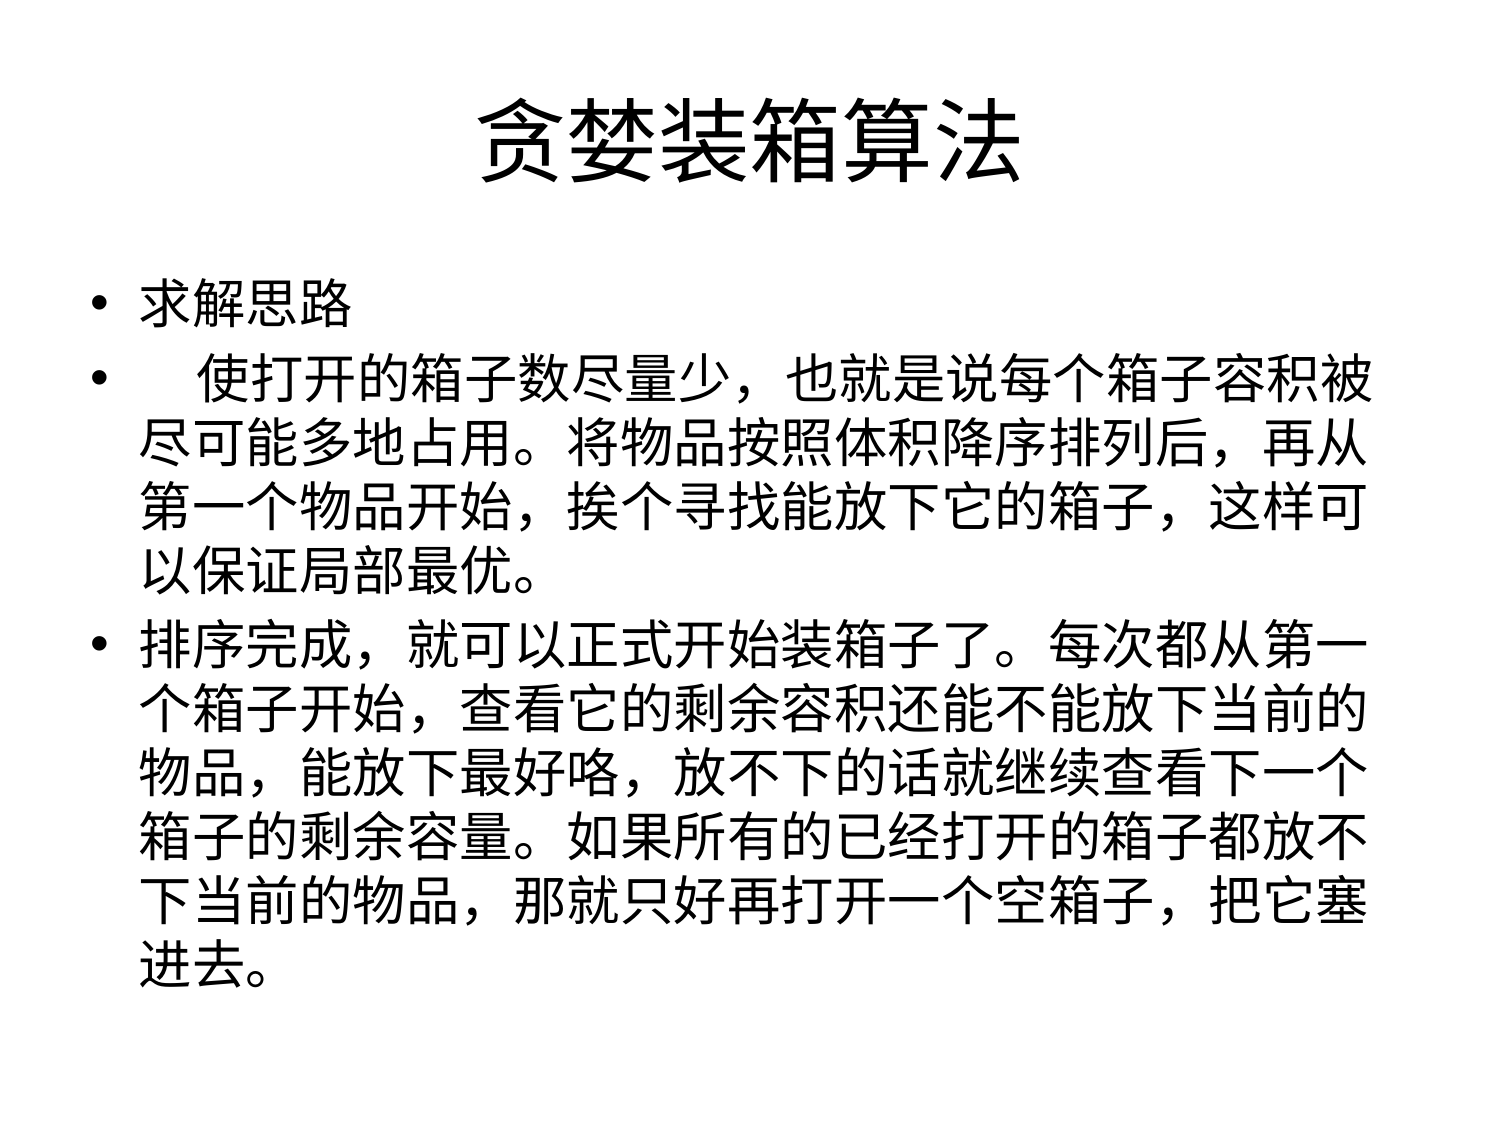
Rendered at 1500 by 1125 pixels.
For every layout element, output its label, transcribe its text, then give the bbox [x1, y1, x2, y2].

title 贪婪装箱算法 [75, 45, 1425, 233]
list 求解思路 使打开的箱子数尽量少，也就是说每个箱子容积被尽可能多地占用。将物品按照体积降序排列后，再从第一个物品开始，挨个寻找能放下它的箱子，这样可以保证局部最优。 排序完成，就可以正式开始装箱子了。每次都从第一个箱子开始，查看它的剩余容积还能不能放下当前的物品，能放下最好咯，放不下的话就继续查看下一个箱子的剩余容量。如果所有的已经打开的箱子都放不下当前的物品，那就只好再打开一个空箱子，把它塞进去。 [75, 262, 1425, 1005]
